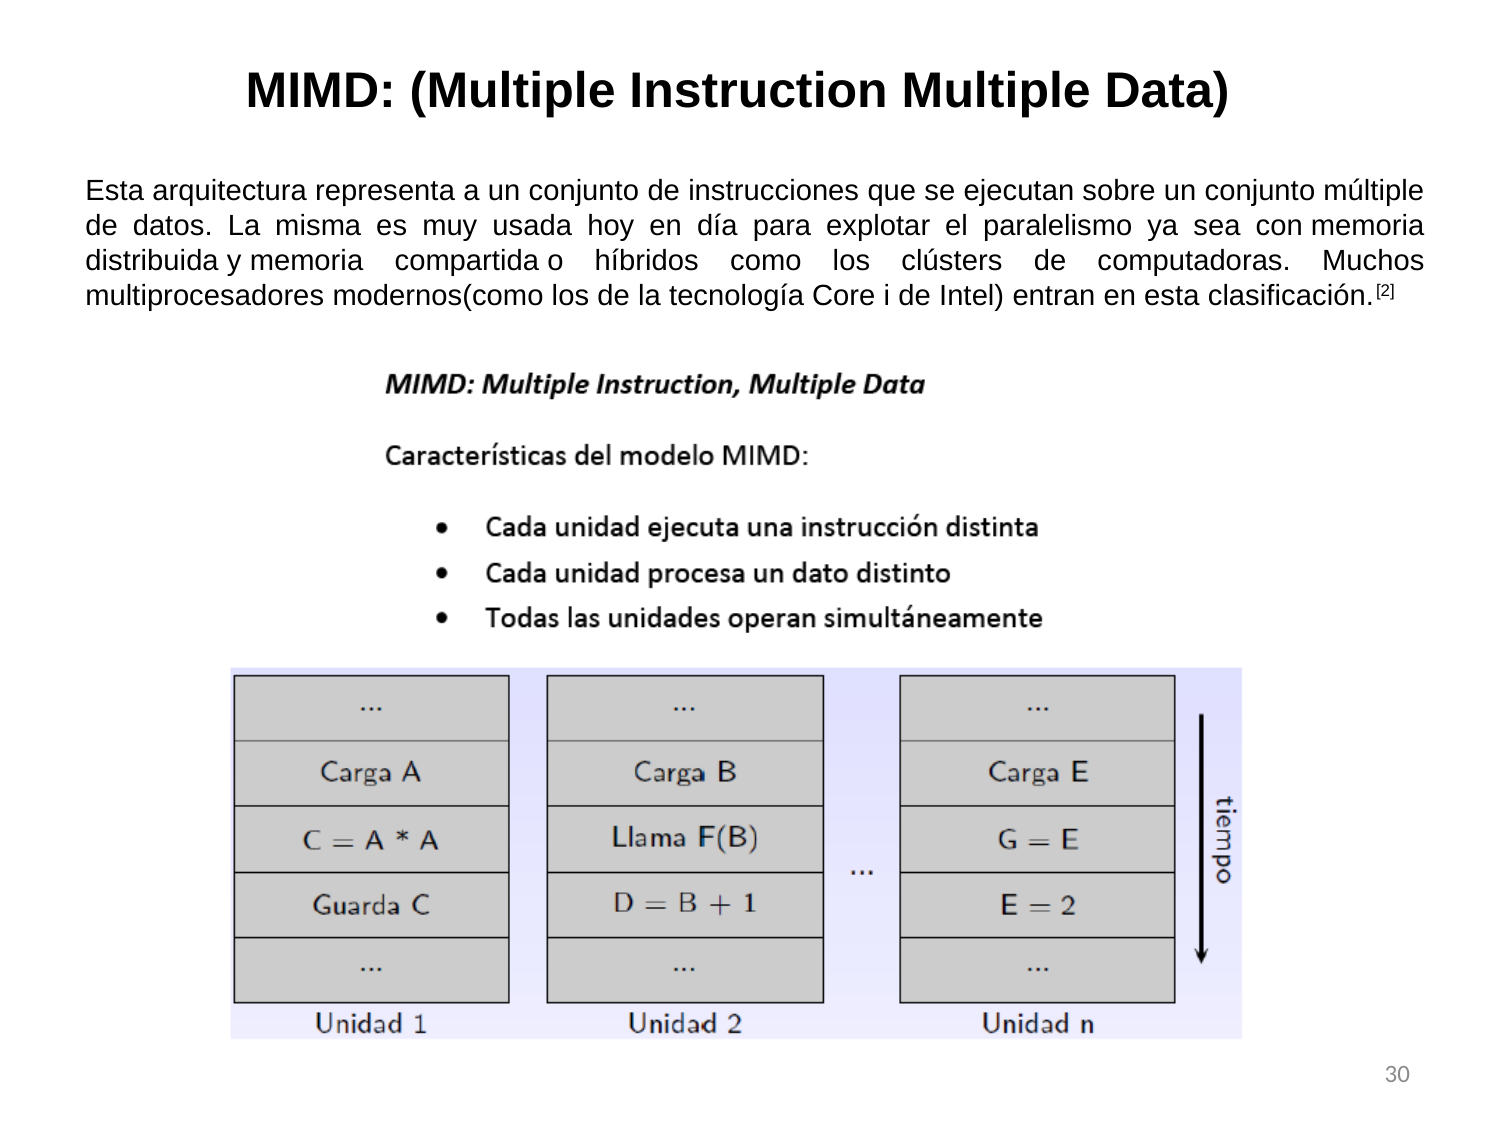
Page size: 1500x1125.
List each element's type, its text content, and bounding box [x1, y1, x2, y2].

slide_number 30 [1074, 1042, 1425, 1103]
title MIMD: (Multiple Instruction Multiple Data) [175, 23, 1301, 164]
picture [374, 363, 1059, 640]
picture [222, 655, 1255, 1054]
subtitle Esta arquitectura representa a un conjunto de instrucciones que se ejecutan sobre un conjunto múltiple de datos. La misma es muy usada hoy en día para explotar el paralelismo ya sea con memoria distribuida y memoria compartida o híbridos como los clústers de computadoras. Muchos multiprocesadores modernos(como los de la tecnología Core i de Intel) entran en esta clasificación.[2] [70, 164, 1442, 997]
